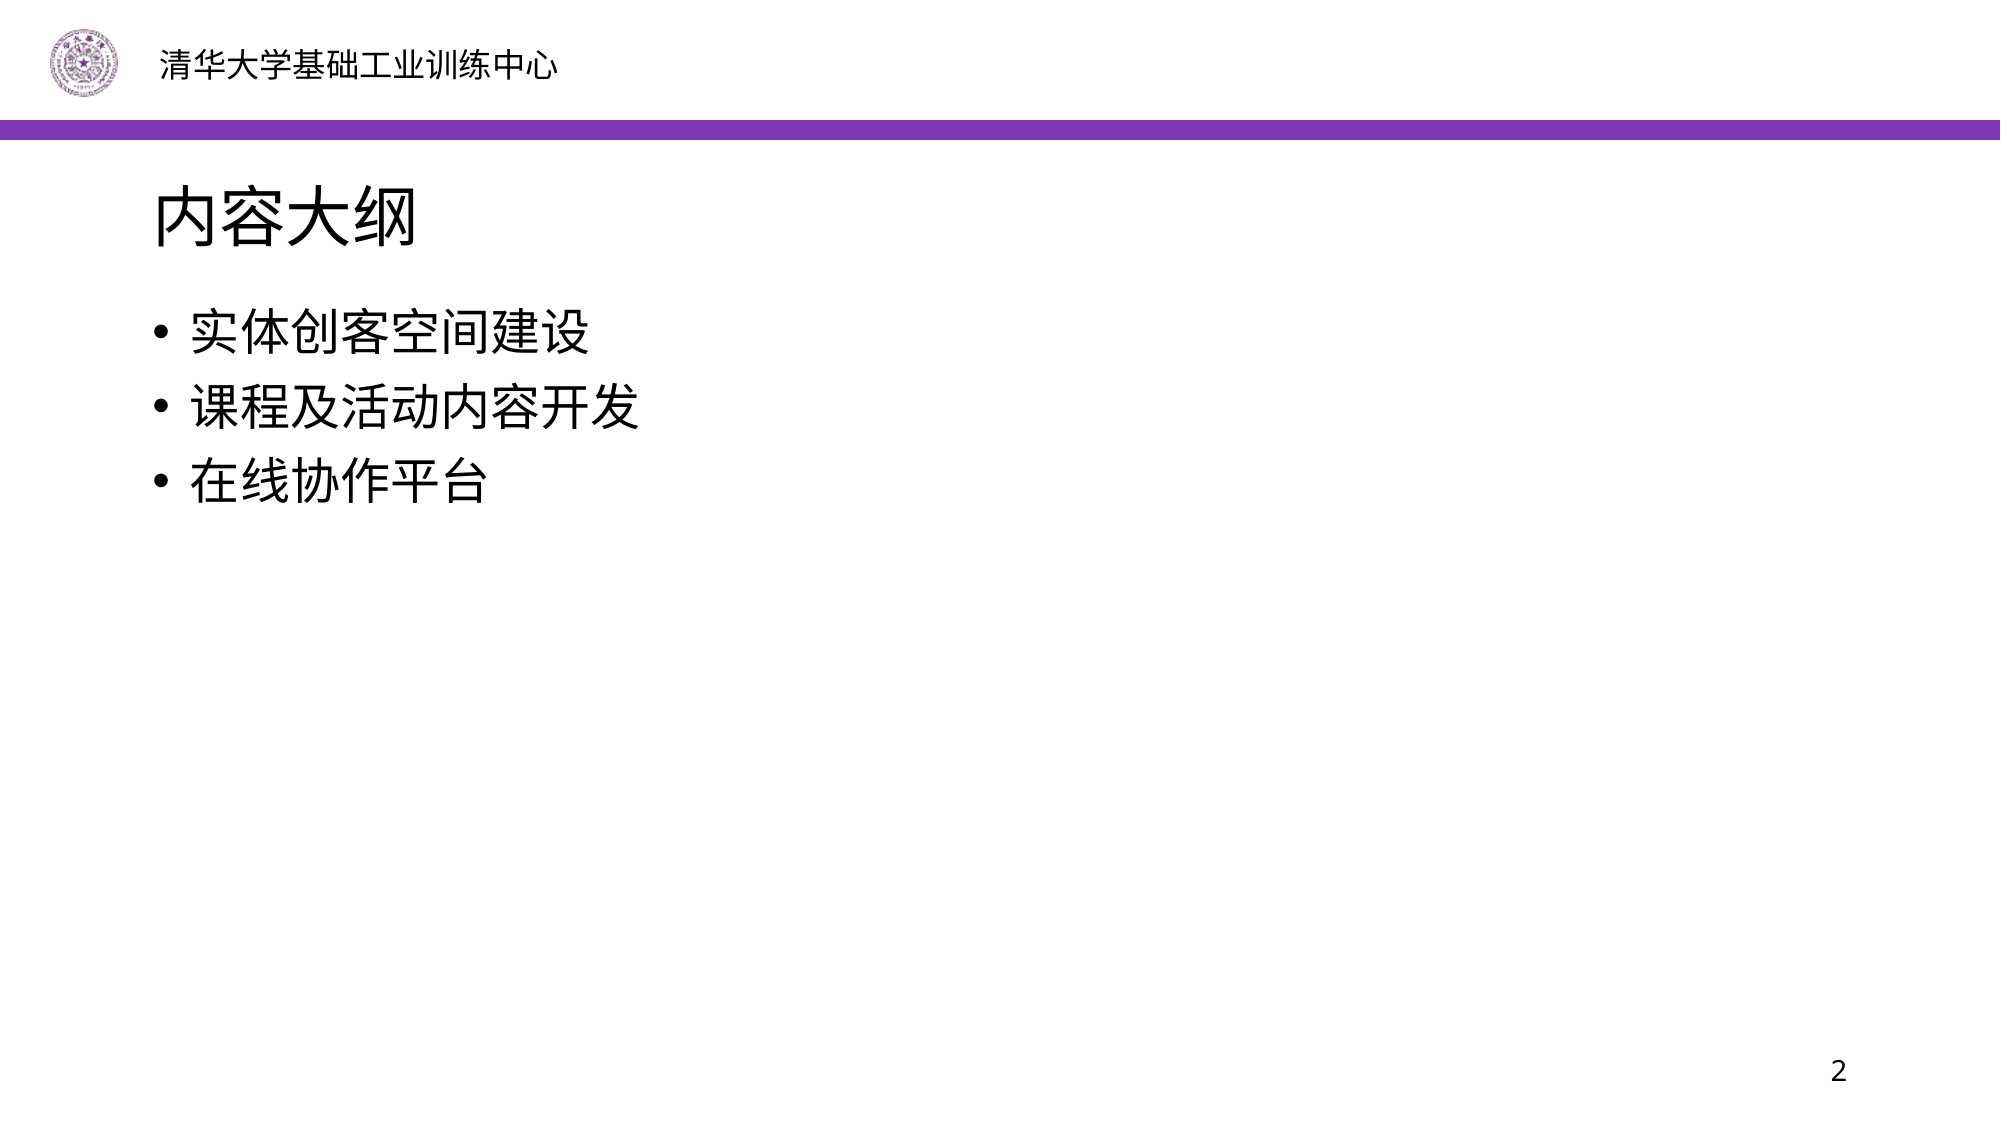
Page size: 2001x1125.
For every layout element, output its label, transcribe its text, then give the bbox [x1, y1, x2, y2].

title 内容大纲 [137, 139, 1863, 299]
list 实体创客空间建设 课程及活动内容开发 在线协作平台 [137, 299, 1863, 1014]
slide_number 2 [1412, 1042, 1863, 1103]
picture [50, 29, 118, 97]
